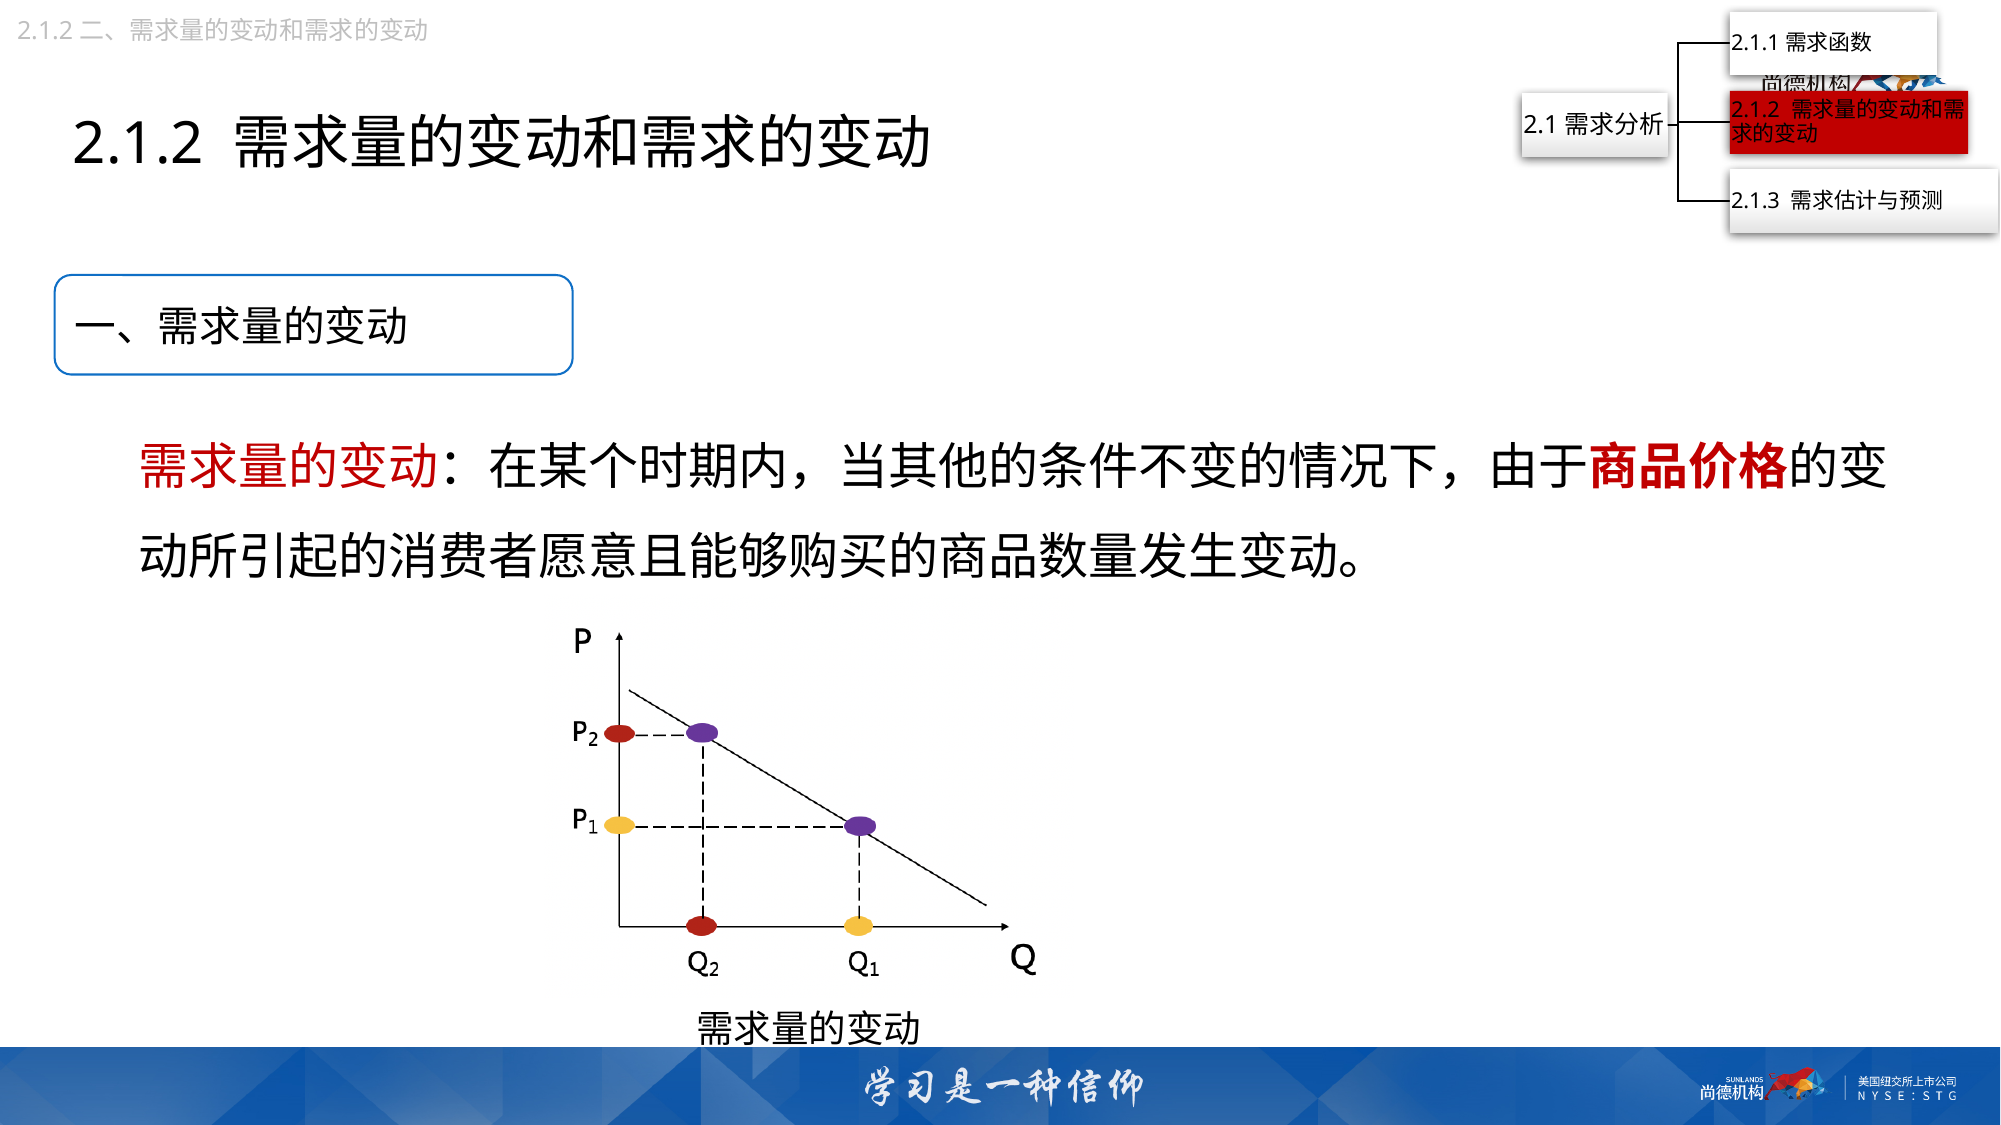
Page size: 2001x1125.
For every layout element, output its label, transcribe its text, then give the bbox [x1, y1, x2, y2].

text_box 需求量的变动 [681, 998, 936, 1058]
picture [0, 1047, 2001, 1125]
text_box 2.1.2 需求量的变动和需求的变动 [54, 95, 1250, 184]
text_box 2.1.2二、需求量的变动和需求的变动 [2, 7, 445, 52]
text_box 一、需求量的变动 [53, 273, 574, 376]
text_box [1250, 0, 2000, 289]
text_box 需求量的变动：在某个时期内，当其他的条件不变的情况下，由于商品价格的变动所引起的消费者愿意且能够购买的商品数量发生变动。 [123, 397, 1920, 593]
picture [544, 594, 1074, 998]
